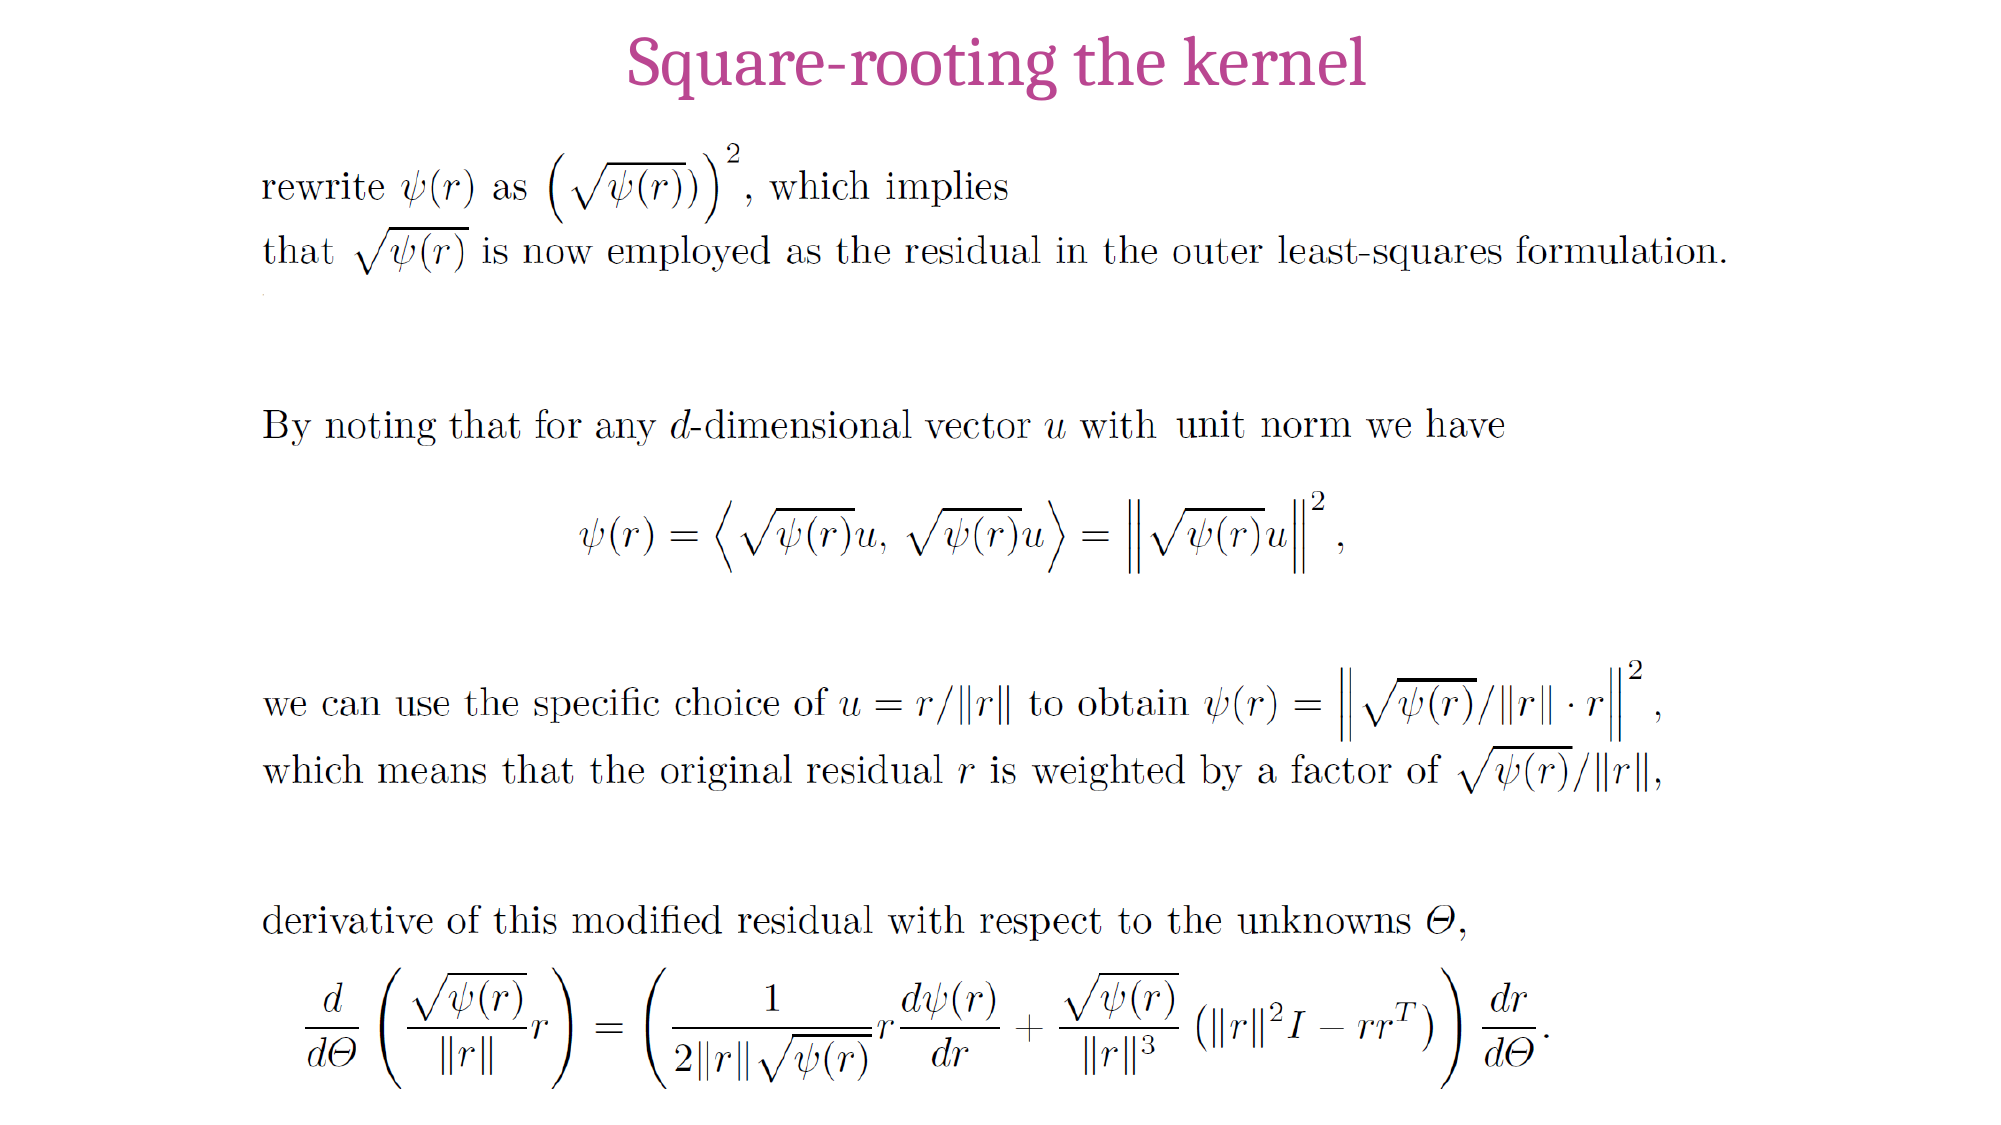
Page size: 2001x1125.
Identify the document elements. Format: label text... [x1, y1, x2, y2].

picture [255, 142, 1741, 1100]
text_box Square-rooting the kernel [16, 6, 1980, 107]
